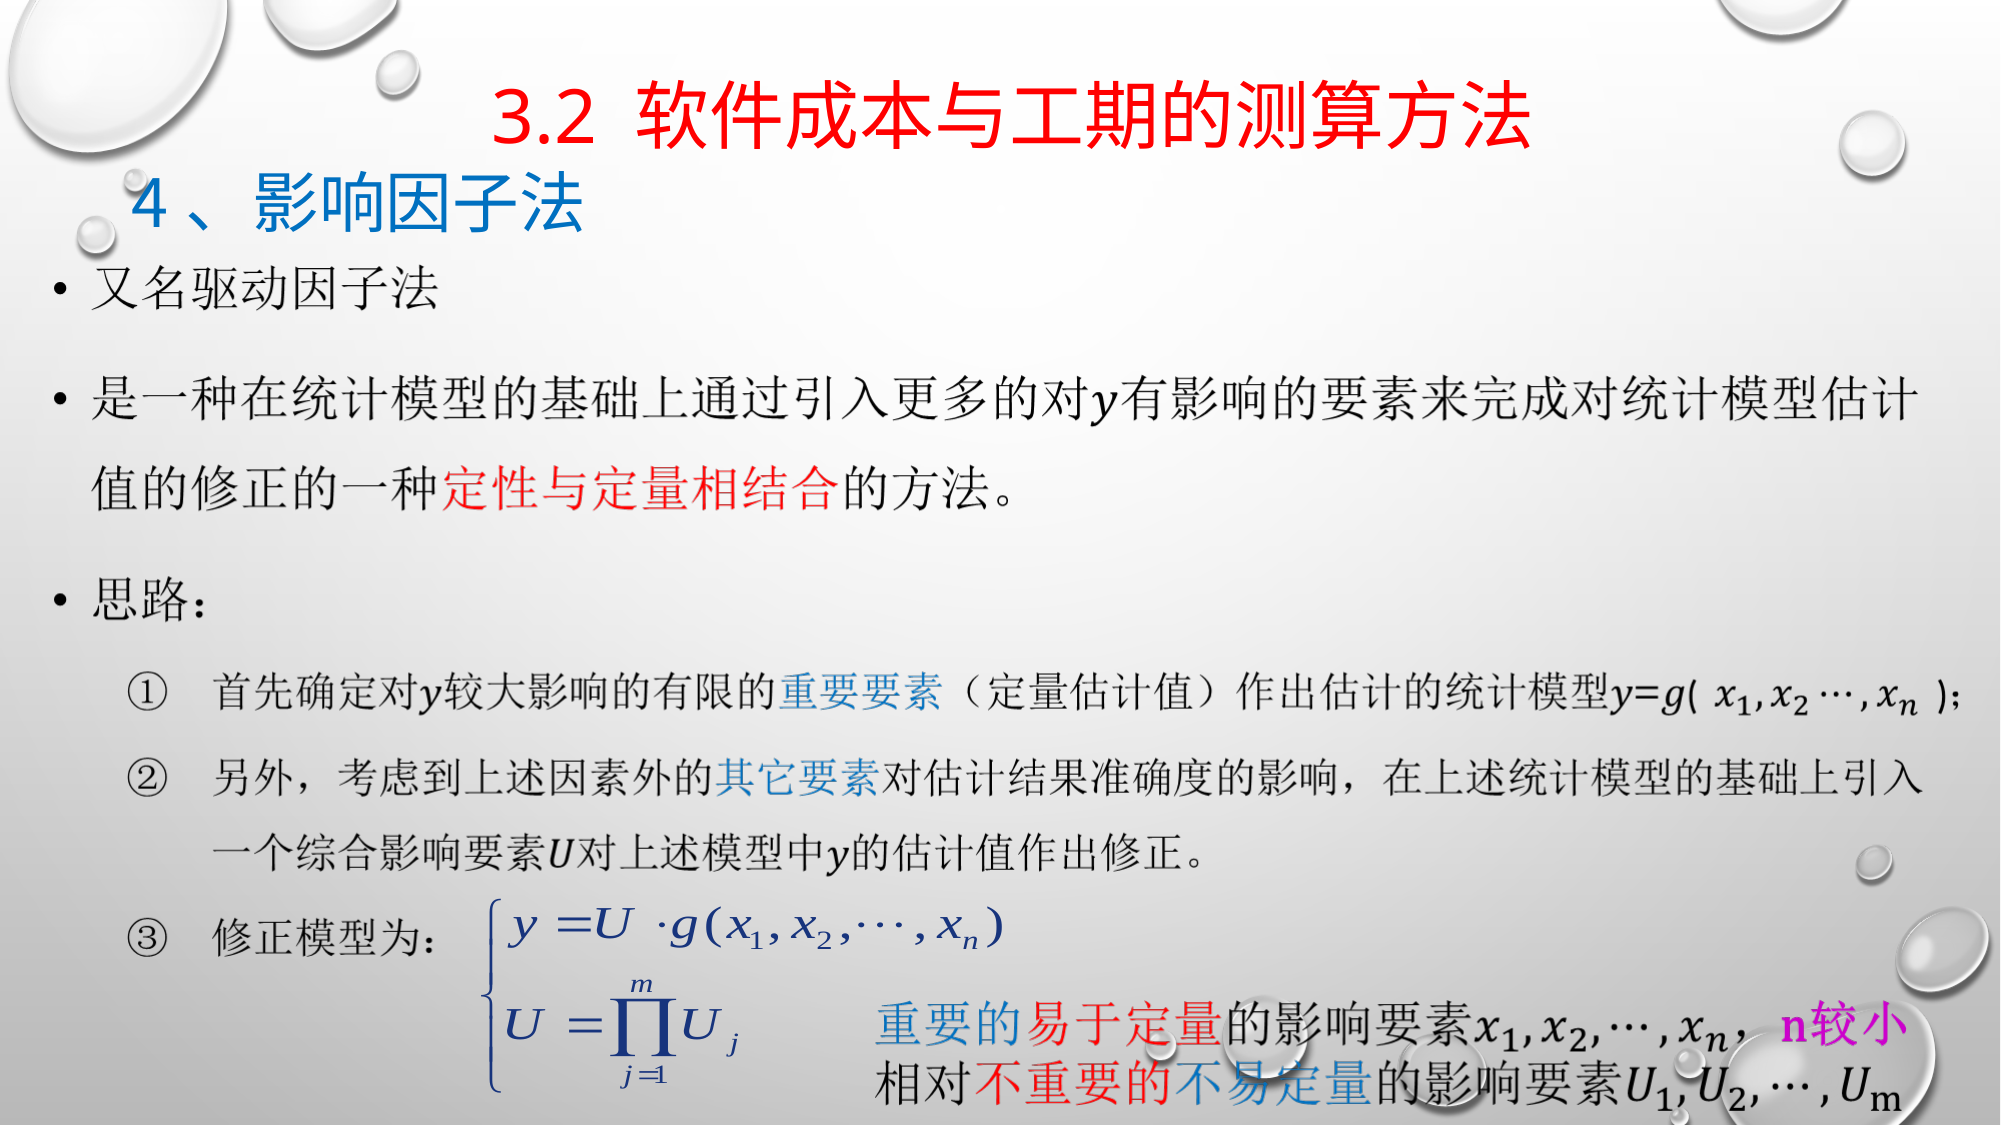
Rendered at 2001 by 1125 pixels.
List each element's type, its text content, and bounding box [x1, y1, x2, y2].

title 4、影响因子法 [116, 149, 1817, 230]
text_box 3.2 软件成本与工期的测算方法 [162, 23, 1863, 215]
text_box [468, 889, 1013, 1101]
picture [0, 0, 2001, 1125]
